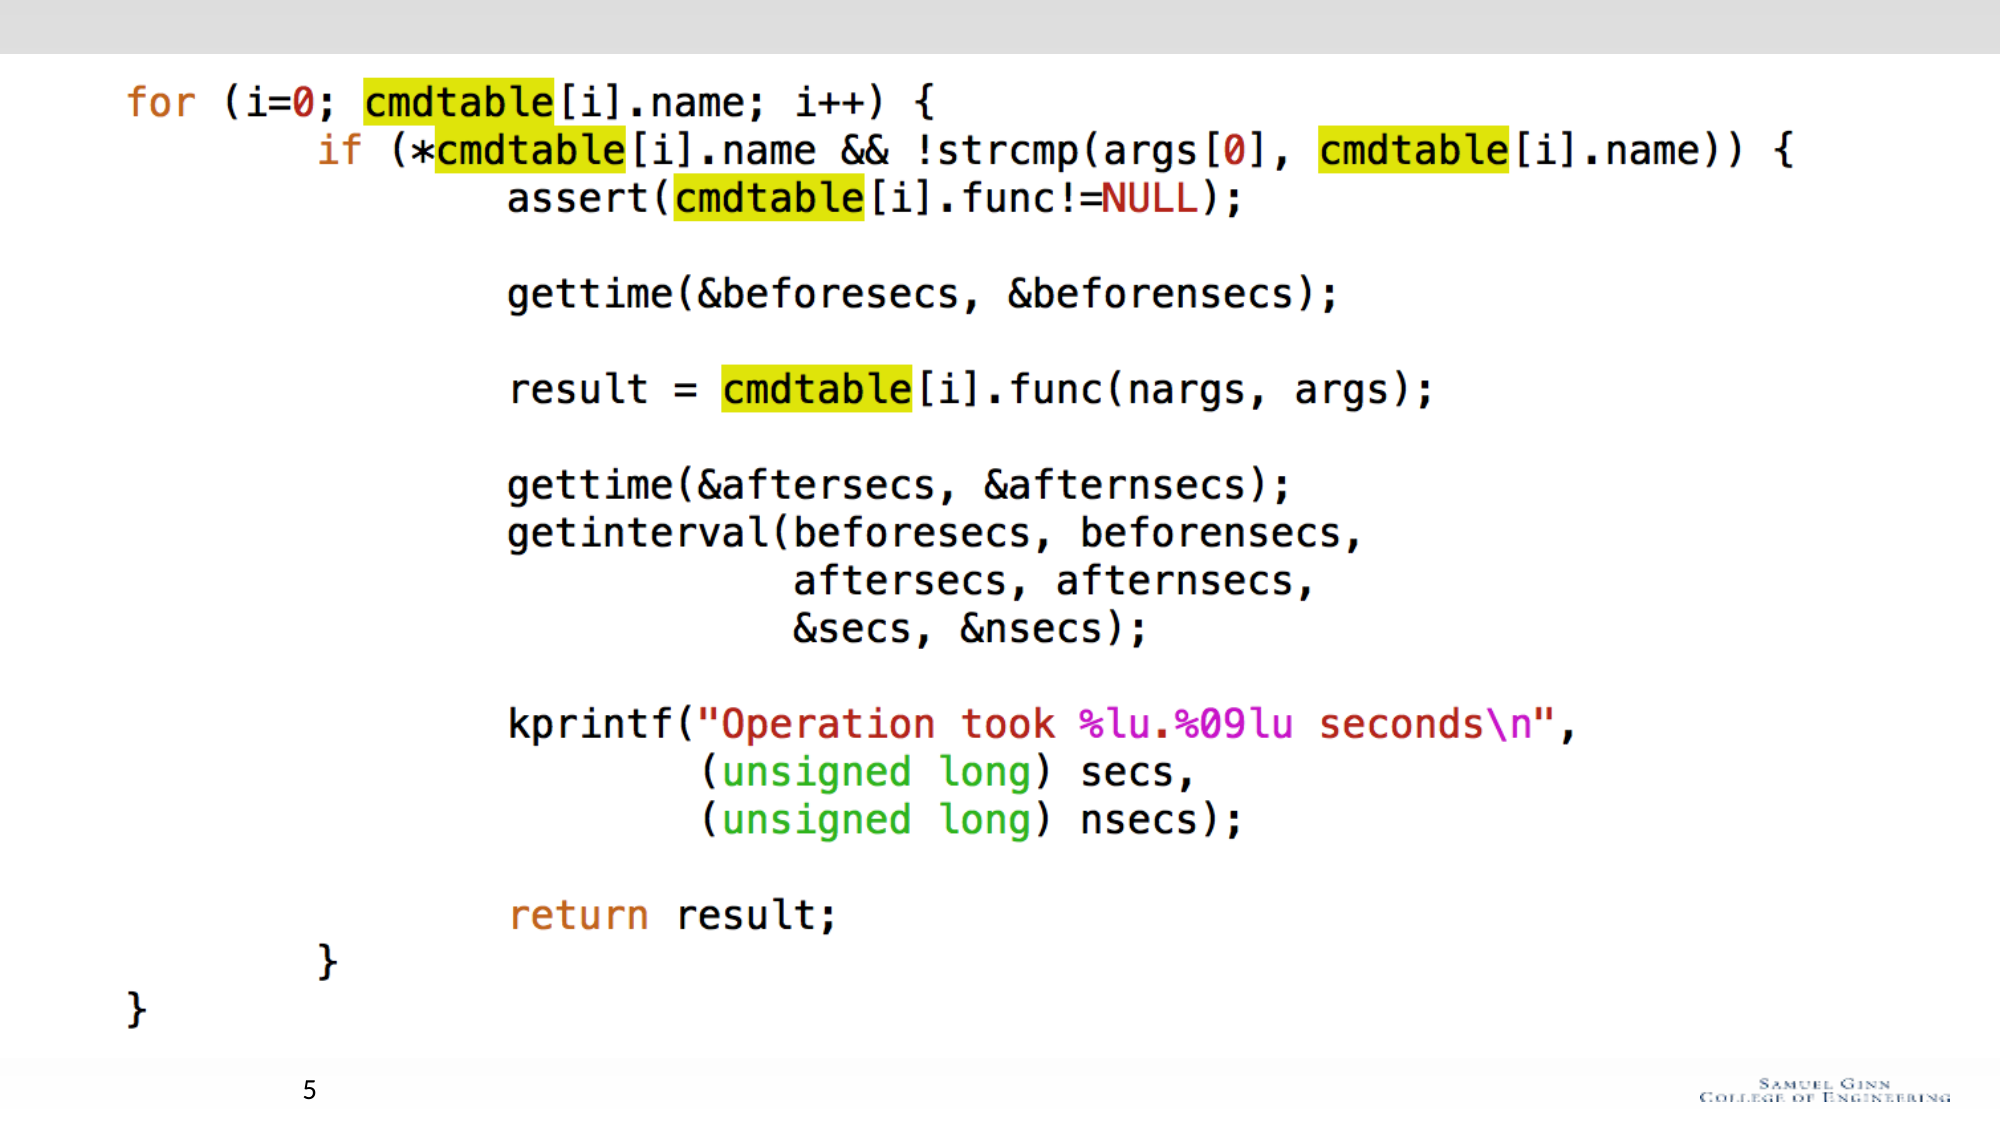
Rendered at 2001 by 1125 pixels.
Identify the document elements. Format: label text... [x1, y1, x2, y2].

picture [0, 54, 2000, 1102]
slide_number 5 [287, 1065, 488, 1125]
